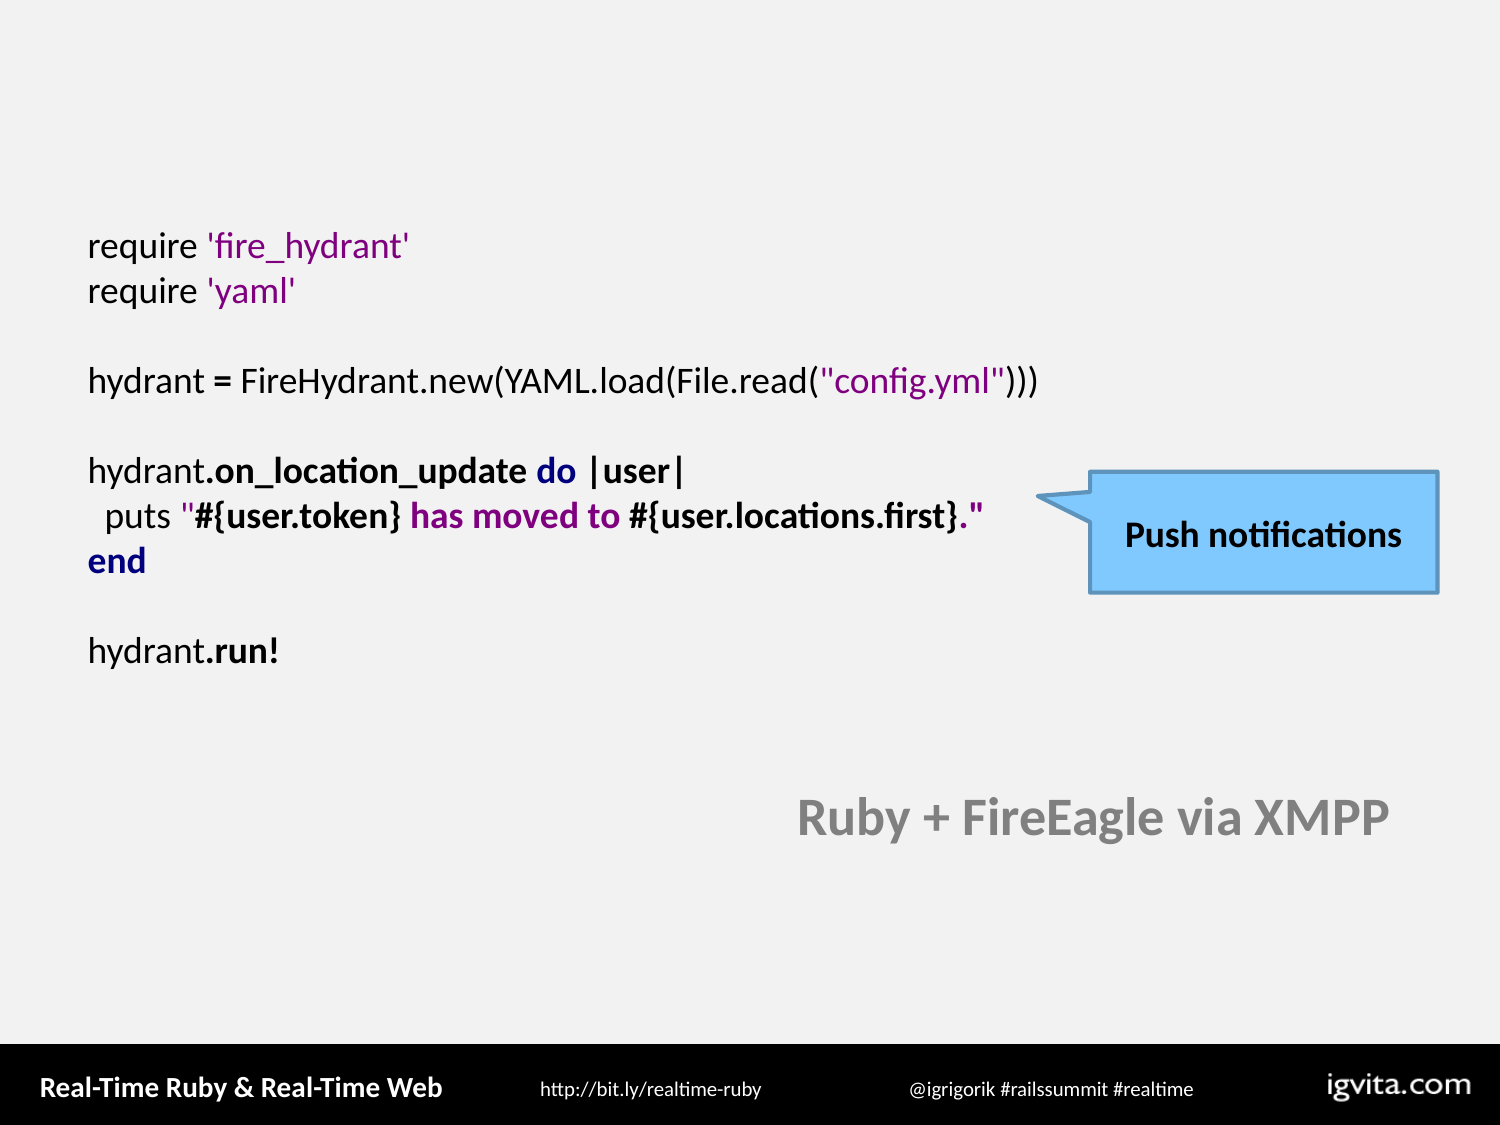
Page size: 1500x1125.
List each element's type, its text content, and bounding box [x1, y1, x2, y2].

picture [1323, 1070, 1475, 1105]
text_box Push notifications [1035, 469, 1440, 595]
text_box require 'fire_hydrant' require 'yaml' hydrant = FireHydrant.new(YAML.load(File.read("config.yml"))) hydrant.on_location_update do |user| puts "#{user.token} has moved to #{user.locations.first}." end hydrant.run! [72, 213, 1475, 724]
list Ruby + FireEagle via XMPP [130, 724, 1406, 854]
